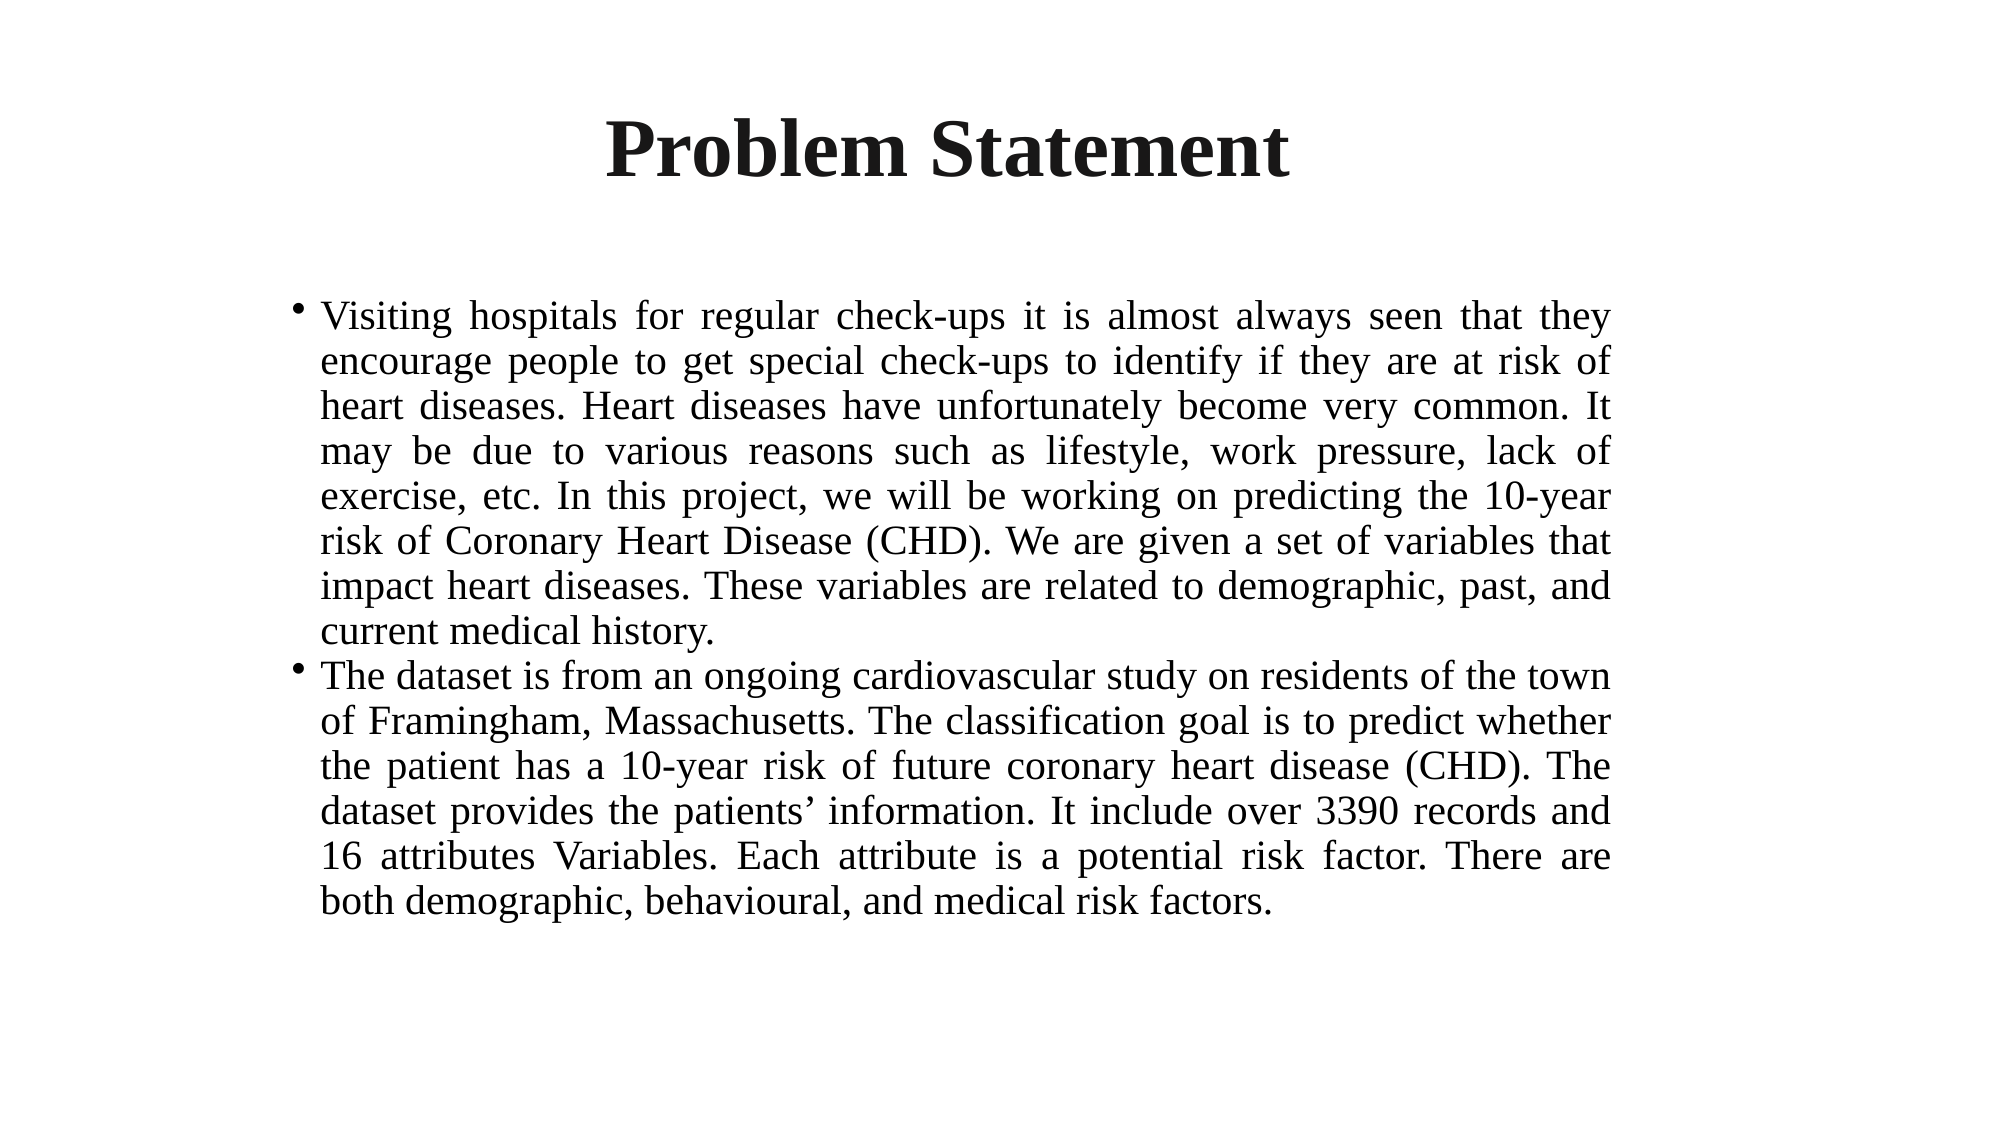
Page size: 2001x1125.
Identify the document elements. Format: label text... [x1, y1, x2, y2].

text_box Problem Statement Visiting hospitals for regular check-ups it is almost always seen that they encourage people to get special check-ups to identify if they are at risk of heart diseases. Heart diseases have unfortunately become very common. It may be due to various reasons such as lifestyle, work pressure, lack of exercise, etc. In this project, we will be working on predicting the 10-year risk of Coronary Heart Disease (CHD). We are given a set of variables that impact heart diseases. These variables are related to demographic, past, and current medical history. The dataset is from an ongoing cardiovascular study on residents of the town of Framingham, Massachusetts. The classification goal is to predict whether the patient has a 10-year risk of future coronary heart disease (CHD). The dataset provides the patients’ information. It include over 3390 records and 16 attributes Variables. Each attribute is a potential risk factor. There are both demographic, behavioural, and medical risk factors. [268, 86, 1628, 1030]
